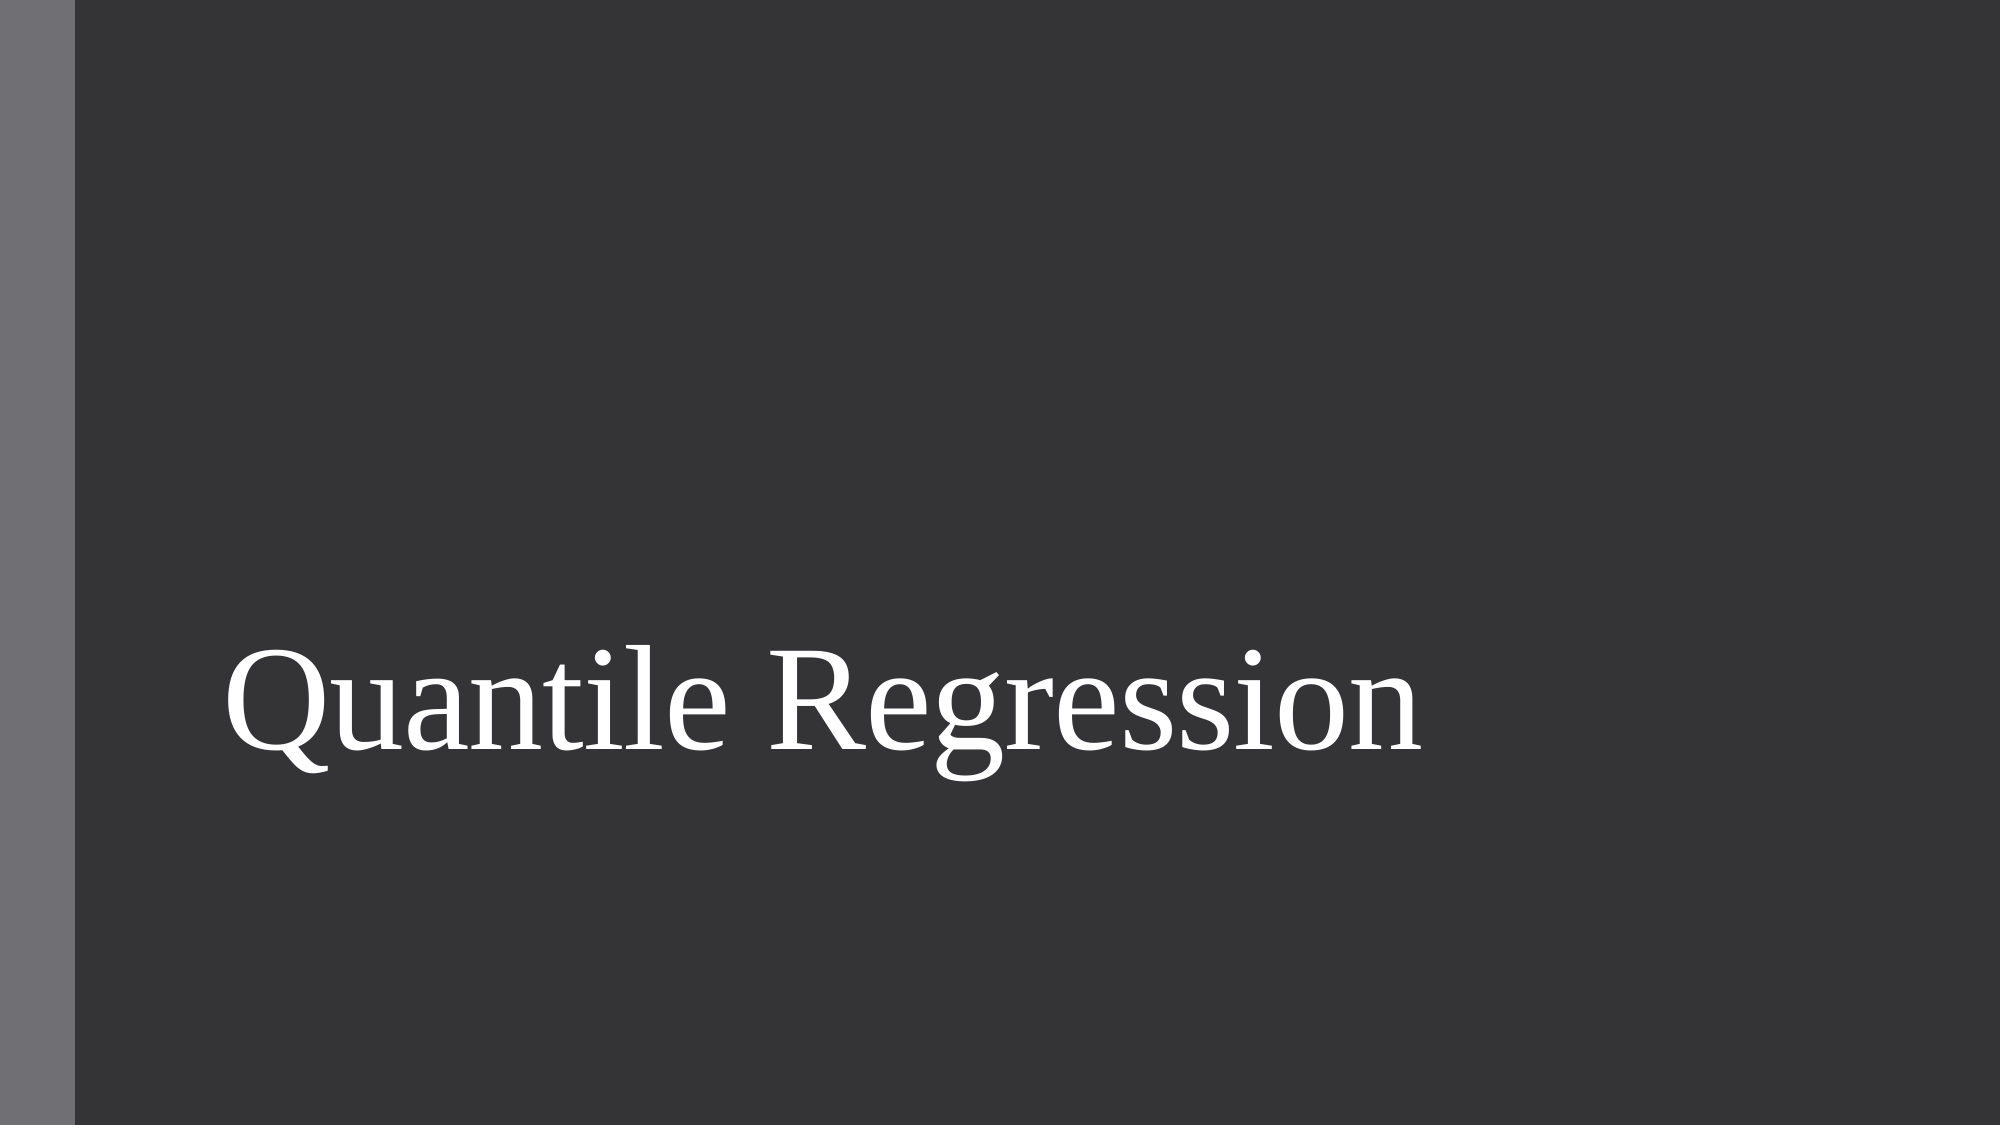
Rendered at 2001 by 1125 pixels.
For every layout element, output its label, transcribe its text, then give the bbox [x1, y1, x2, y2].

title Quantile Regression [206, 124, 1938, 788]
